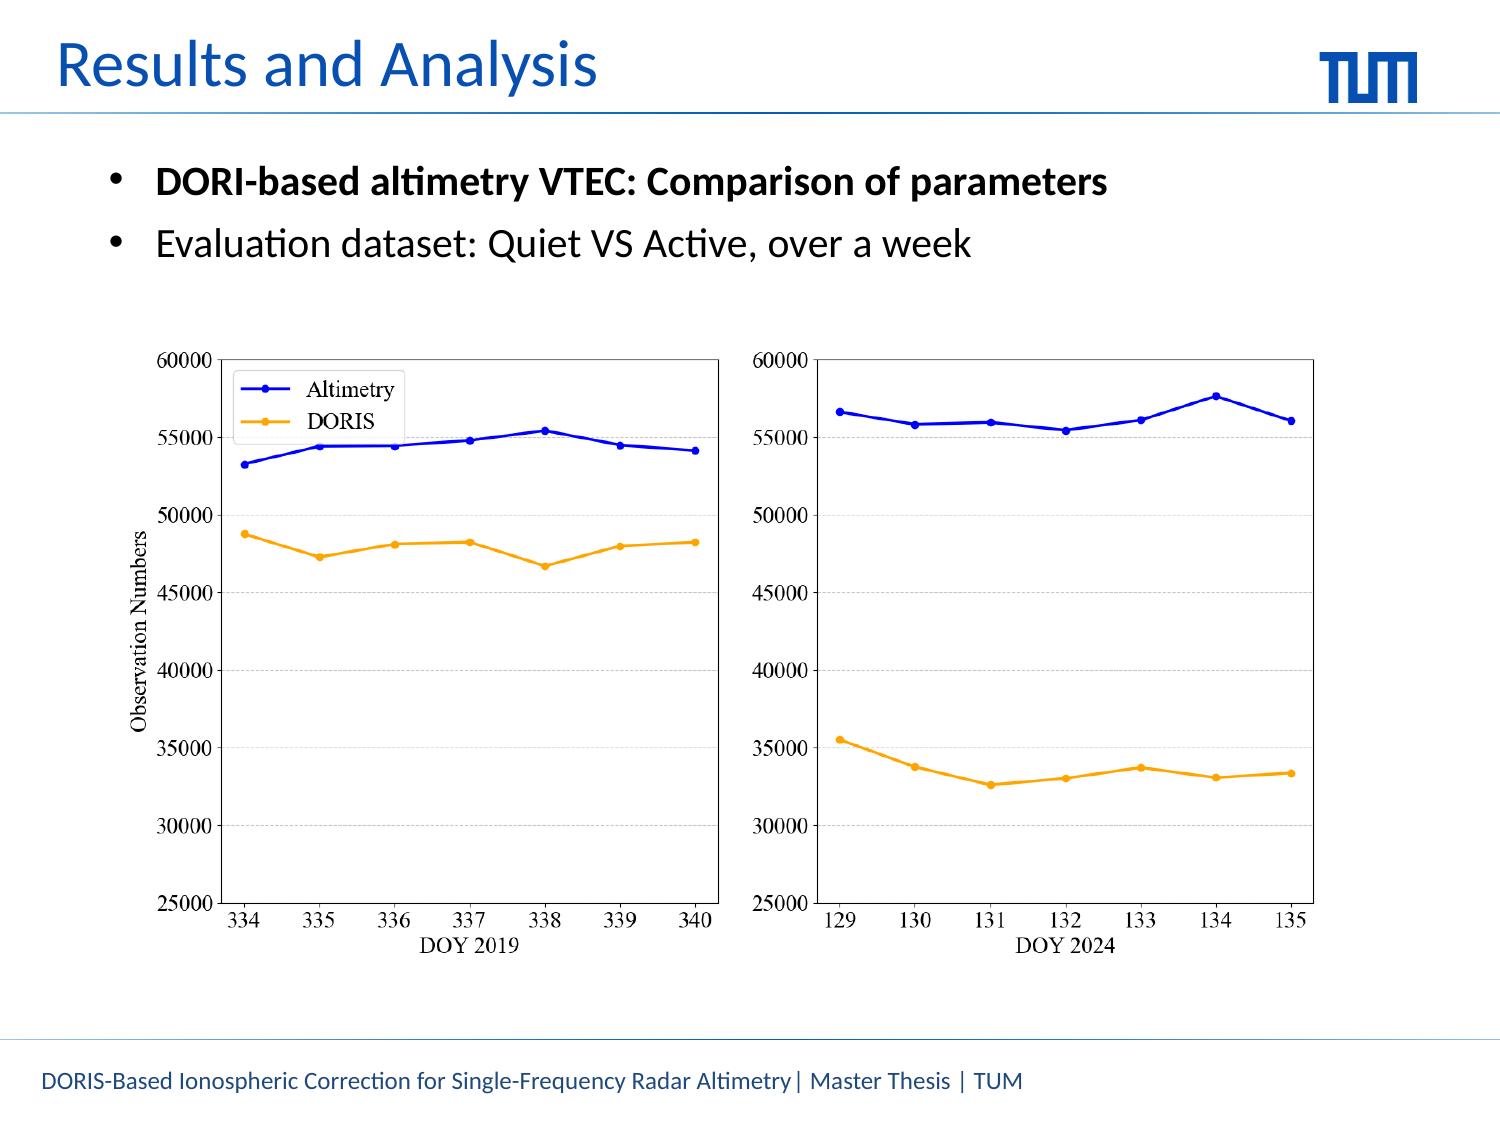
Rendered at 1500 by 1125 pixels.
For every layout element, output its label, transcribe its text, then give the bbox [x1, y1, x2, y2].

picture [0, 52, 1500, 1040]
text_box Results and Analysis [41, 12, 1311, 108]
text_box DORI-based altimetry VTEC: Comparison of parameters Evaluation dataset: Quiet VS Active, over a week [93, 145, 1344, 271]
text_box DORIS-Based Ionospheric Correction for Single-Frequency Radar Altimetry| Master Thesis | TUM [41, 1064, 1459, 1095]
